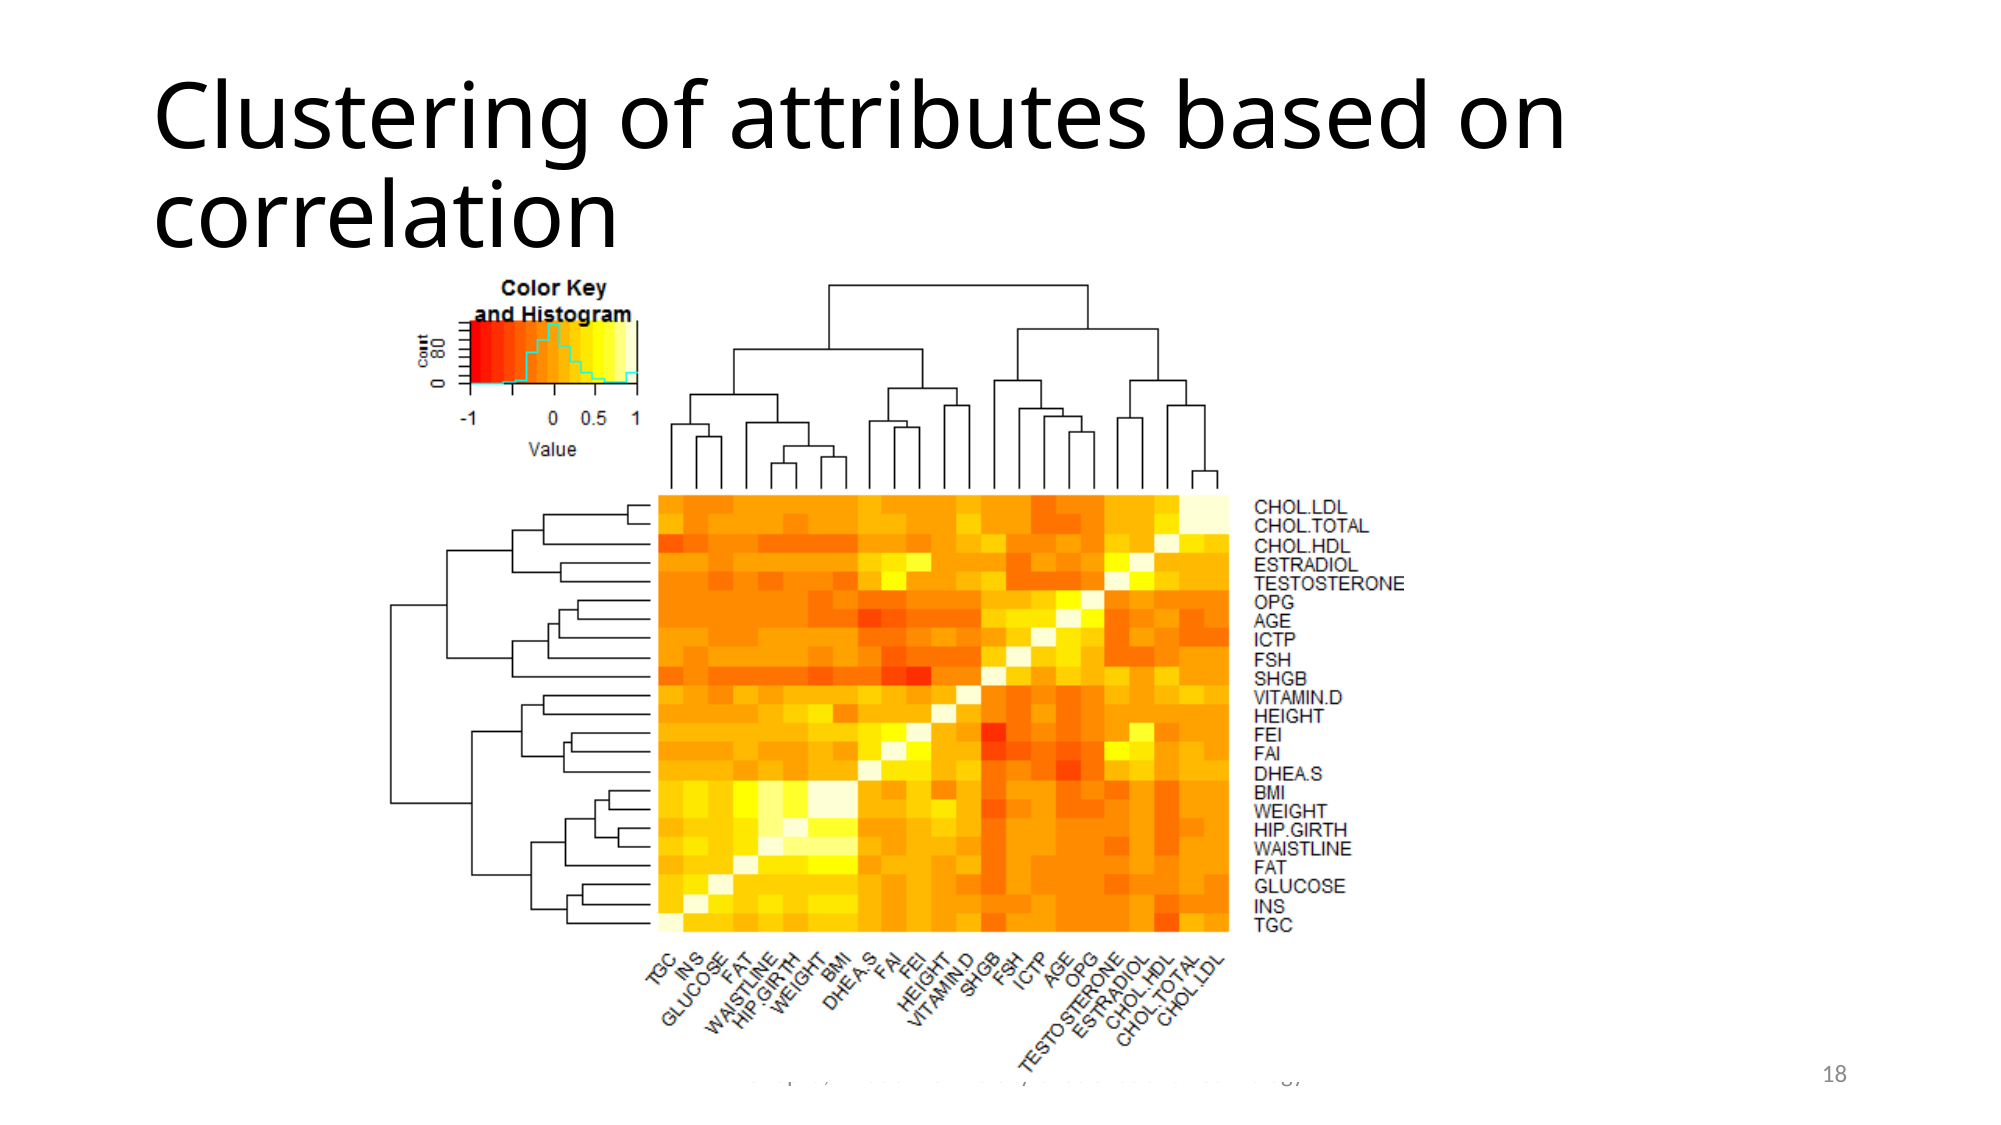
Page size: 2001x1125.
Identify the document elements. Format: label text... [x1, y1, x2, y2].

slide_number 18 [1412, 1042, 1863, 1103]
title Clustering of attributes based on correlation [137, 59, 1863, 278]
footer BM Konopka, Wroclaw University of Science and Technology [662, 1082, 1338, 1103]
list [381, 277, 1404, 1082]
